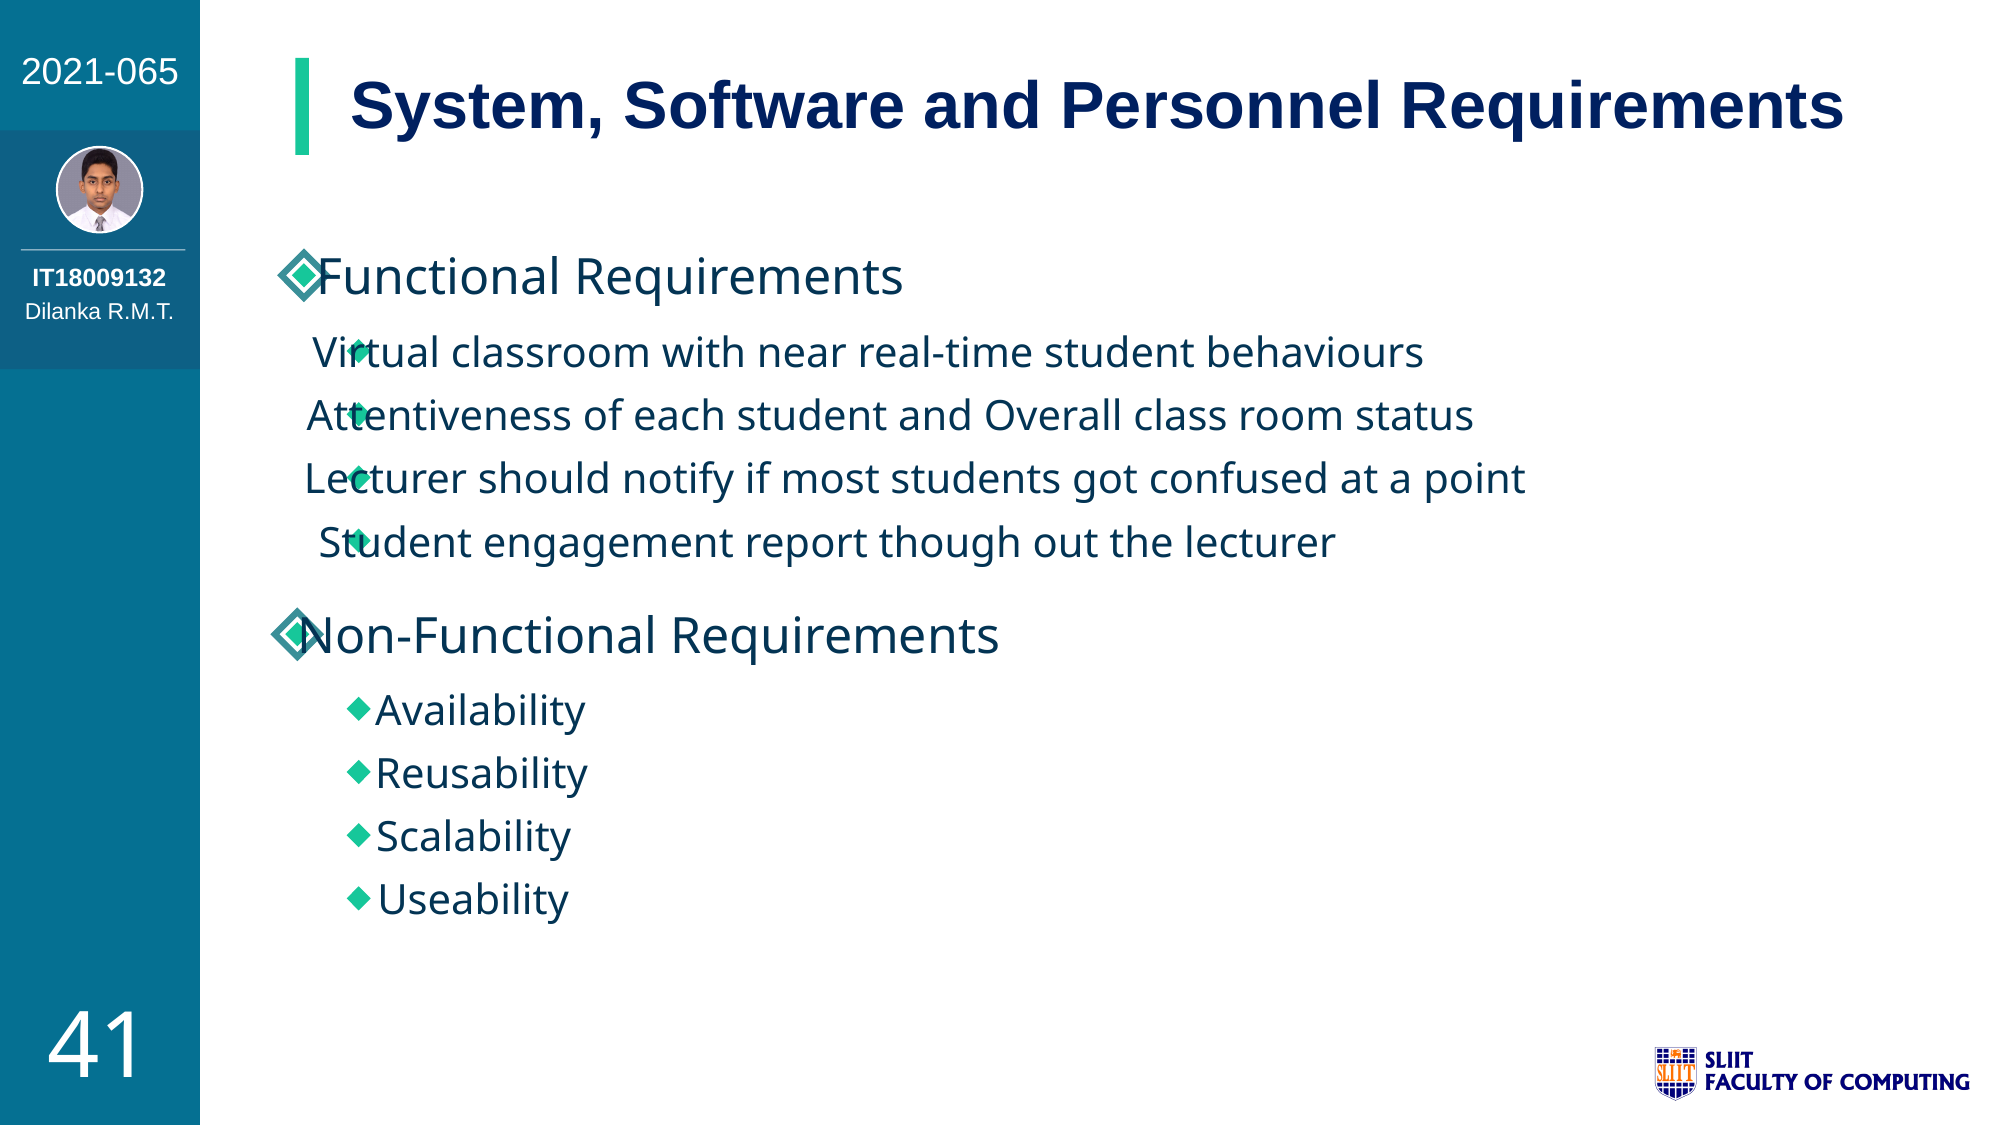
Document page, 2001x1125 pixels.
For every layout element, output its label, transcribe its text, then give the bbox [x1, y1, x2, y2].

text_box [350, 381, 1407, 444]
text_box IT18009132 [17, 253, 182, 288]
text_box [288, 237, 885, 314]
picture [56, 146, 143, 233]
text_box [350, 739, 588, 805]
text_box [281, 596, 968, 673]
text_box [350, 676, 587, 739]
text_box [350, 507, 1281, 574]
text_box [295, 54, 1869, 155]
picture [1637, 1027, 1983, 1118]
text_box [350, 318, 1373, 381]
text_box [350, 444, 1466, 511]
text_box 41 [32, 977, 168, 1103]
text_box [350, 802, 573, 869]
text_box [350, 865, 572, 932]
text_box Dilanka R.M.T. [9, 288, 190, 331]
